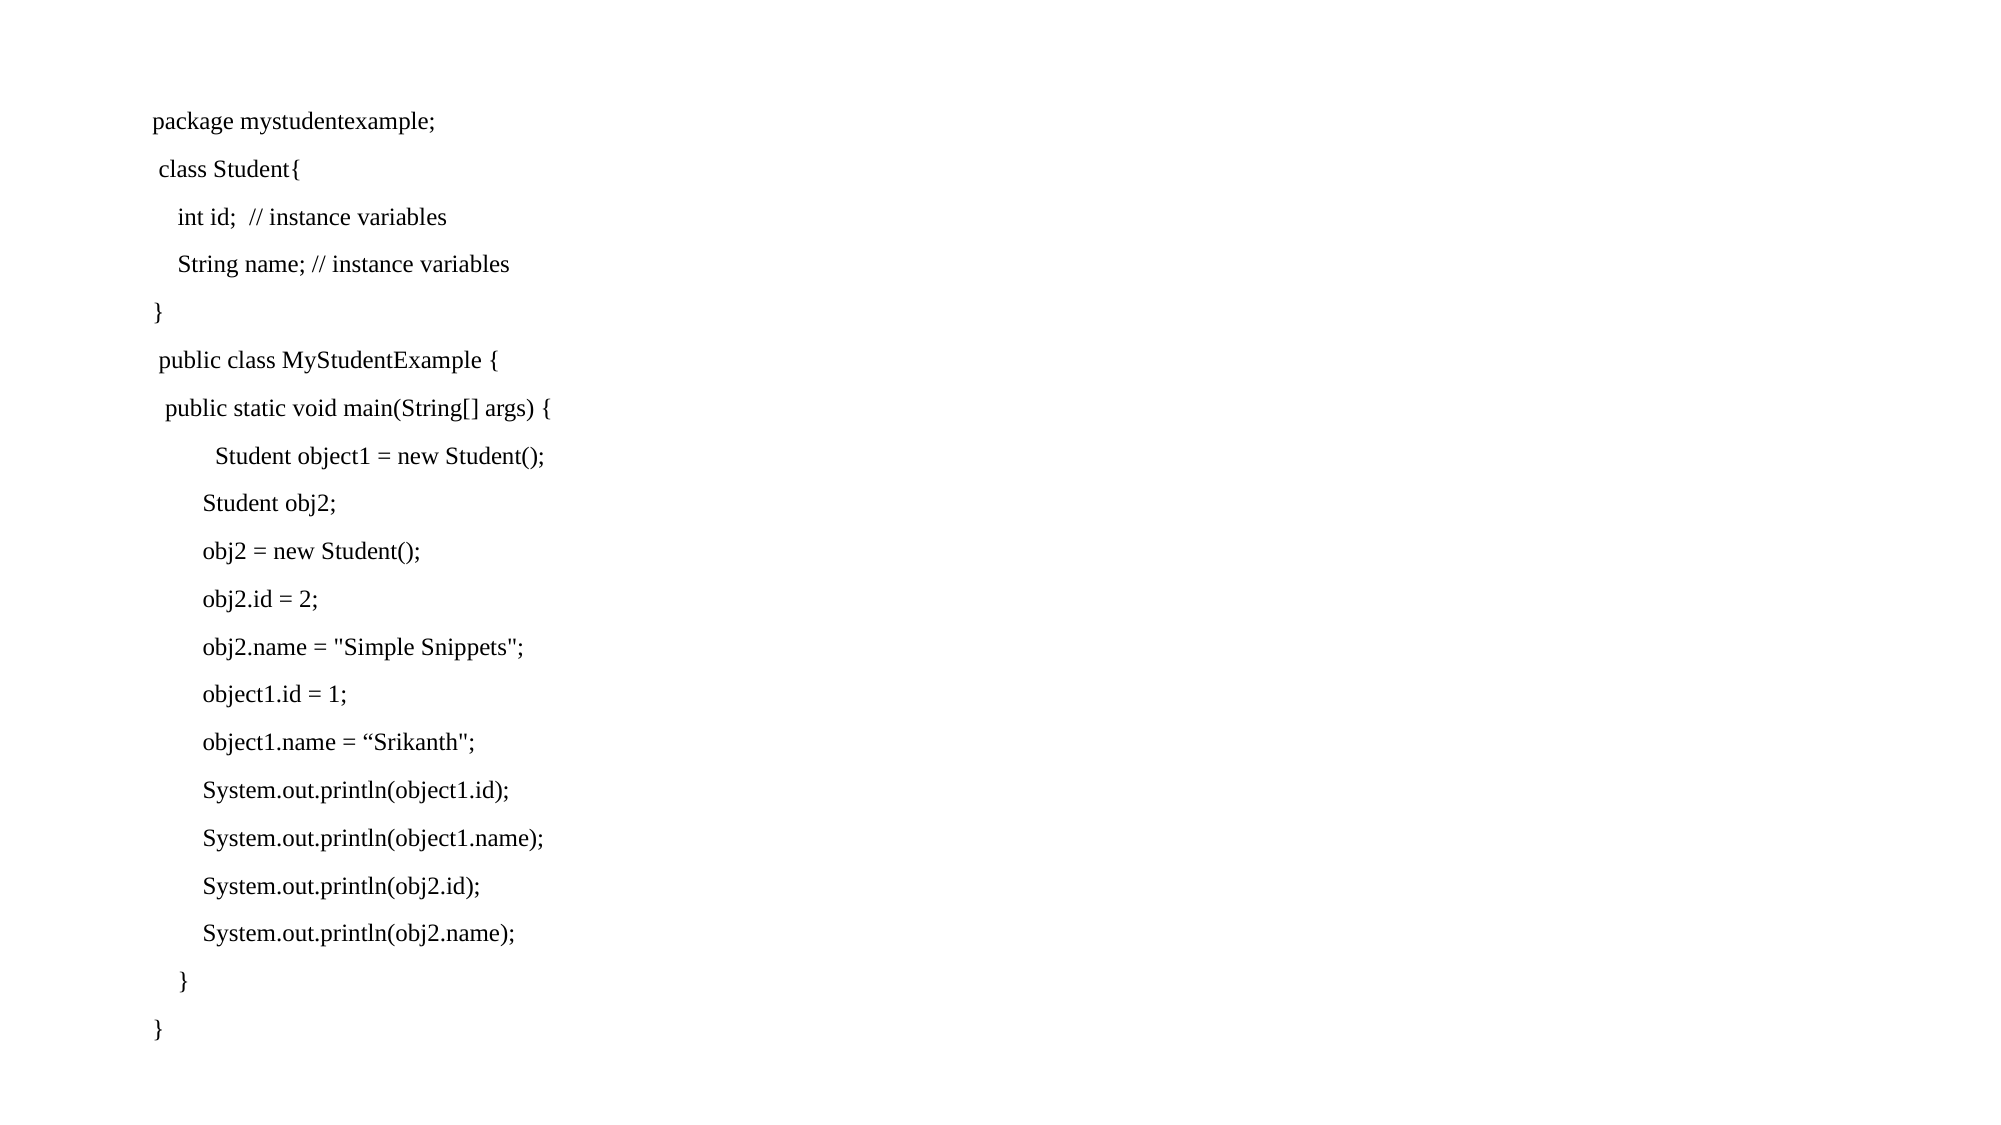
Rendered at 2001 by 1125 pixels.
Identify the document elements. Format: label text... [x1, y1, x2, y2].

list package mystudentexample; class Student{ int id; // instance variables String name; // instance variables } public class MyStudentExample { public static void main(String[] args) { Student object1 = new Student(); Student obj2; obj2 = new Student(); obj2.id = 2; obj2.name = "Simple Snippets"; object1.id = 1; object1.name = “Srikanth"; System.out.println(object1.id); System.out.println(object1.name); System.out.println(obj2.id); System.out.println(obj2.name); } } [137, 100, 1863, 1014]
